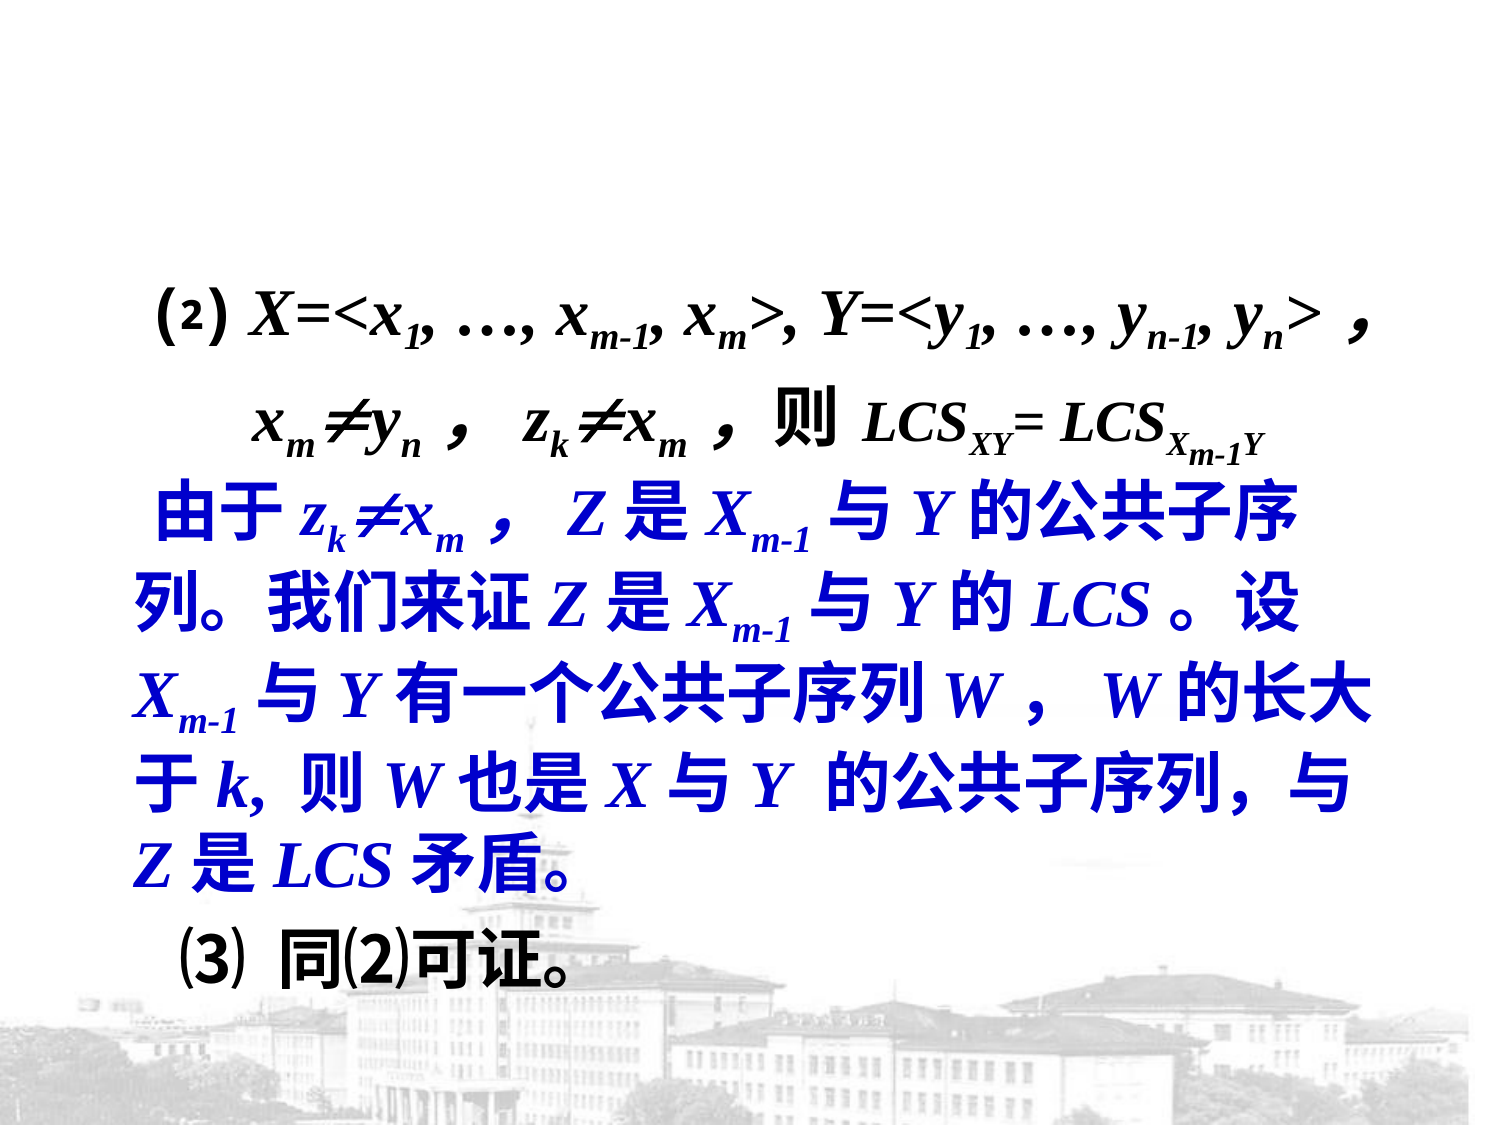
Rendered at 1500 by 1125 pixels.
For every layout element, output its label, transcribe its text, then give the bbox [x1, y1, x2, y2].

text_box 由于zkxm，Z是Xm-1与Y的公共子序列。我们来证Z是Xm-1与Y的LCS。设Xm-1与Y有一个公共子序列W，W的长大于k, 则W也是X与Y 的公共子序列，与Z是LCS矛盾。 ⑶ 同⑵可证。 [129, 464, 1378, 997]
title ⑵ X=<x1, …, xm-1, xm>, Y=<y1, …, yn-1, yn>， xmyn，zkxm，则 LCSXY= LCSXm-1Y [148, 251, 1429, 472]
picture [0, 704, 1475, 1125]
